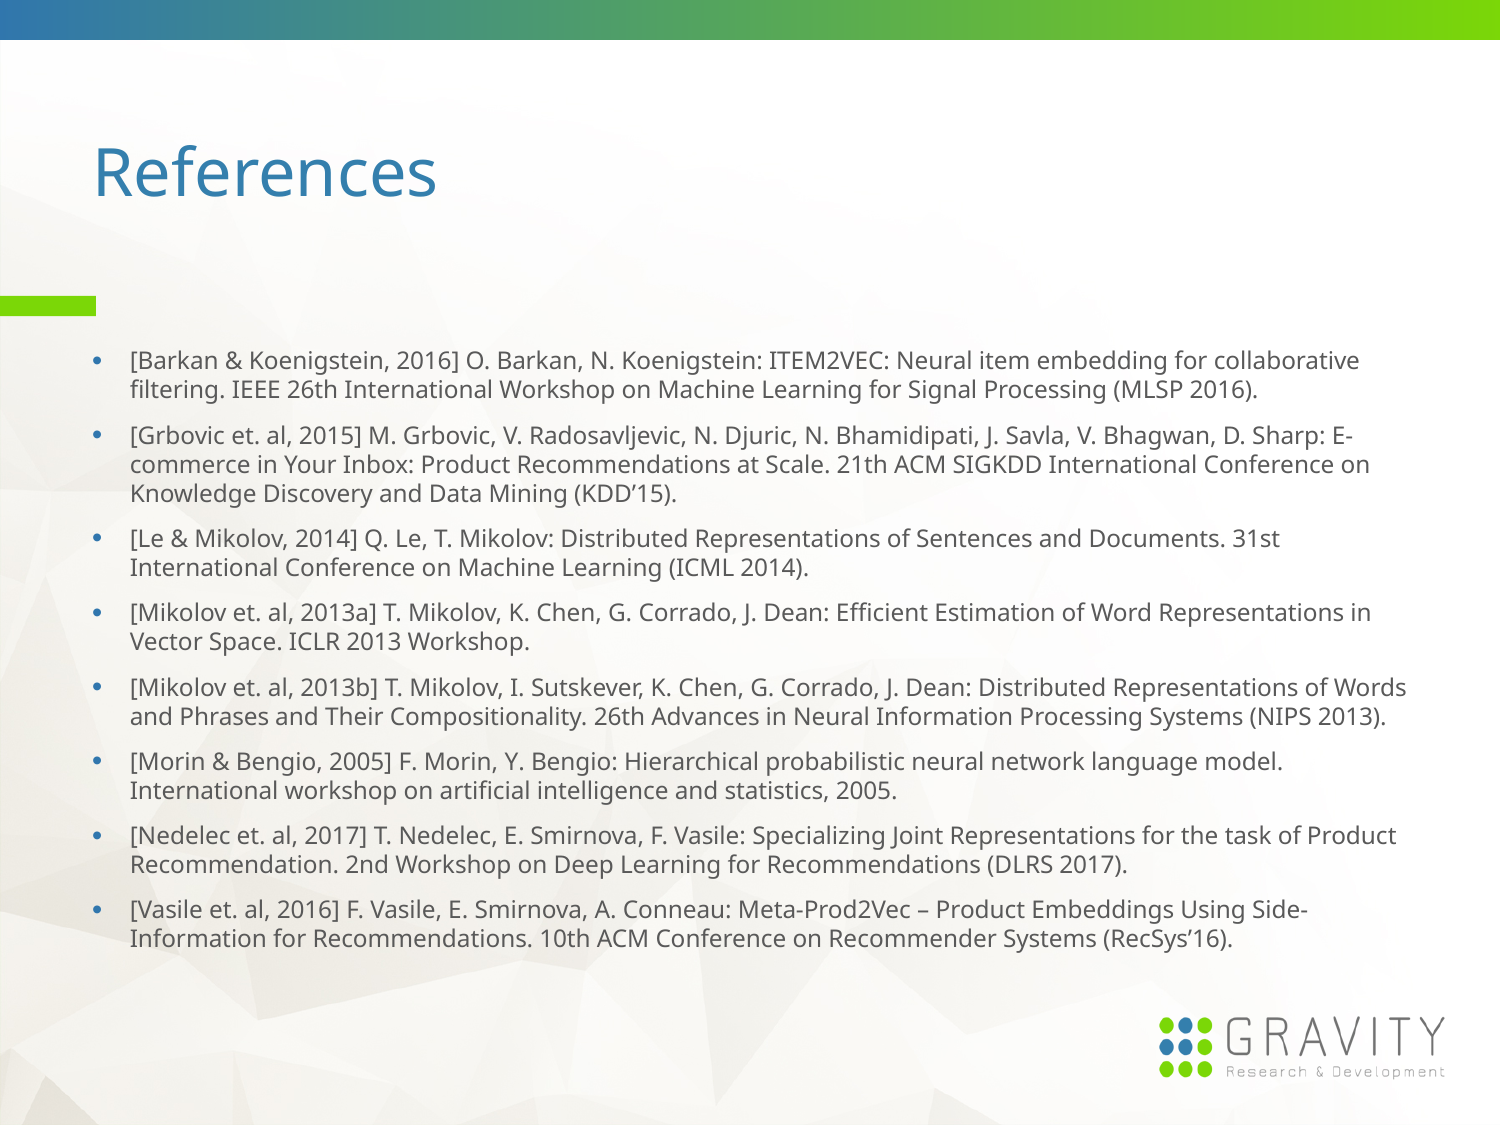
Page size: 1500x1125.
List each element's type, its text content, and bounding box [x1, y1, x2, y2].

title References [76, 84, 1424, 266]
picture [0, 40, 1500, 1125]
list [Barkan & Koenigstein, 2016] O. Barkan, N. Koenigstein: ITEM2VEC: Neural item embedding for collaborative filtering. IEEE 26th International Workshop on Machine Learning for Signal Processing (MLSP 2016). [Grbovic et. al, 2015] M. Grbovic, V. Radosavljevic, N. Djuric, N. Bhamidipati, J. Savla, V. Bhagwan, D. Sharp: E-commerce in Your Inbox: Product Recommendations at Scale. 21th ACM SIGKDD International Conference on Knowledge Discovery and Data Mining (KDD’15). [Le & Mikolov, 2014] Q. Le, T. Mikolov: Distributed Representations of Sentences and Documents. 31st International Conference on Machine Learning (ICML 2014). [Mikolov et. al, 2013a] T. Mikolov, K. Chen, G. Corrado, J. Dean: Efficient Estimation of Word Representations in Vector Space. ICLR 2013 Workshop. [Mikolov et. al, 2013b] T. Mikolov, I. Sutskever, K. Chen, G. Corrado, J. Dean: Distributed Representations of Words and Phrases and Their Compositionality. 26th Advances in Neural Information Processing Systems (NIPS 2013). [Morin & Bengio, 2005] F. Morin, Y. Bengio: Hierarchical probabilistic neural network language model. International workshop on artificial intelligence and statistics, 2005. [Nedelec et. al, 2017] T. Nedelec, E. Smirnova, F. Vasile: Specializing Joint Representations for the task of Product Recommendation. 2nd Workshop on Deep Learning for Recommendations (DLRS 2017). [Vasile et. al, 2016] F. Vasile, E. Smirnova, A. Conneau: Meta-Prod2Vec – Product Embeddings Using Side-Information for Recommendations. 10th ACM Conference on Recommender Systems (RecSys’16). [76, 337, 1424, 980]
